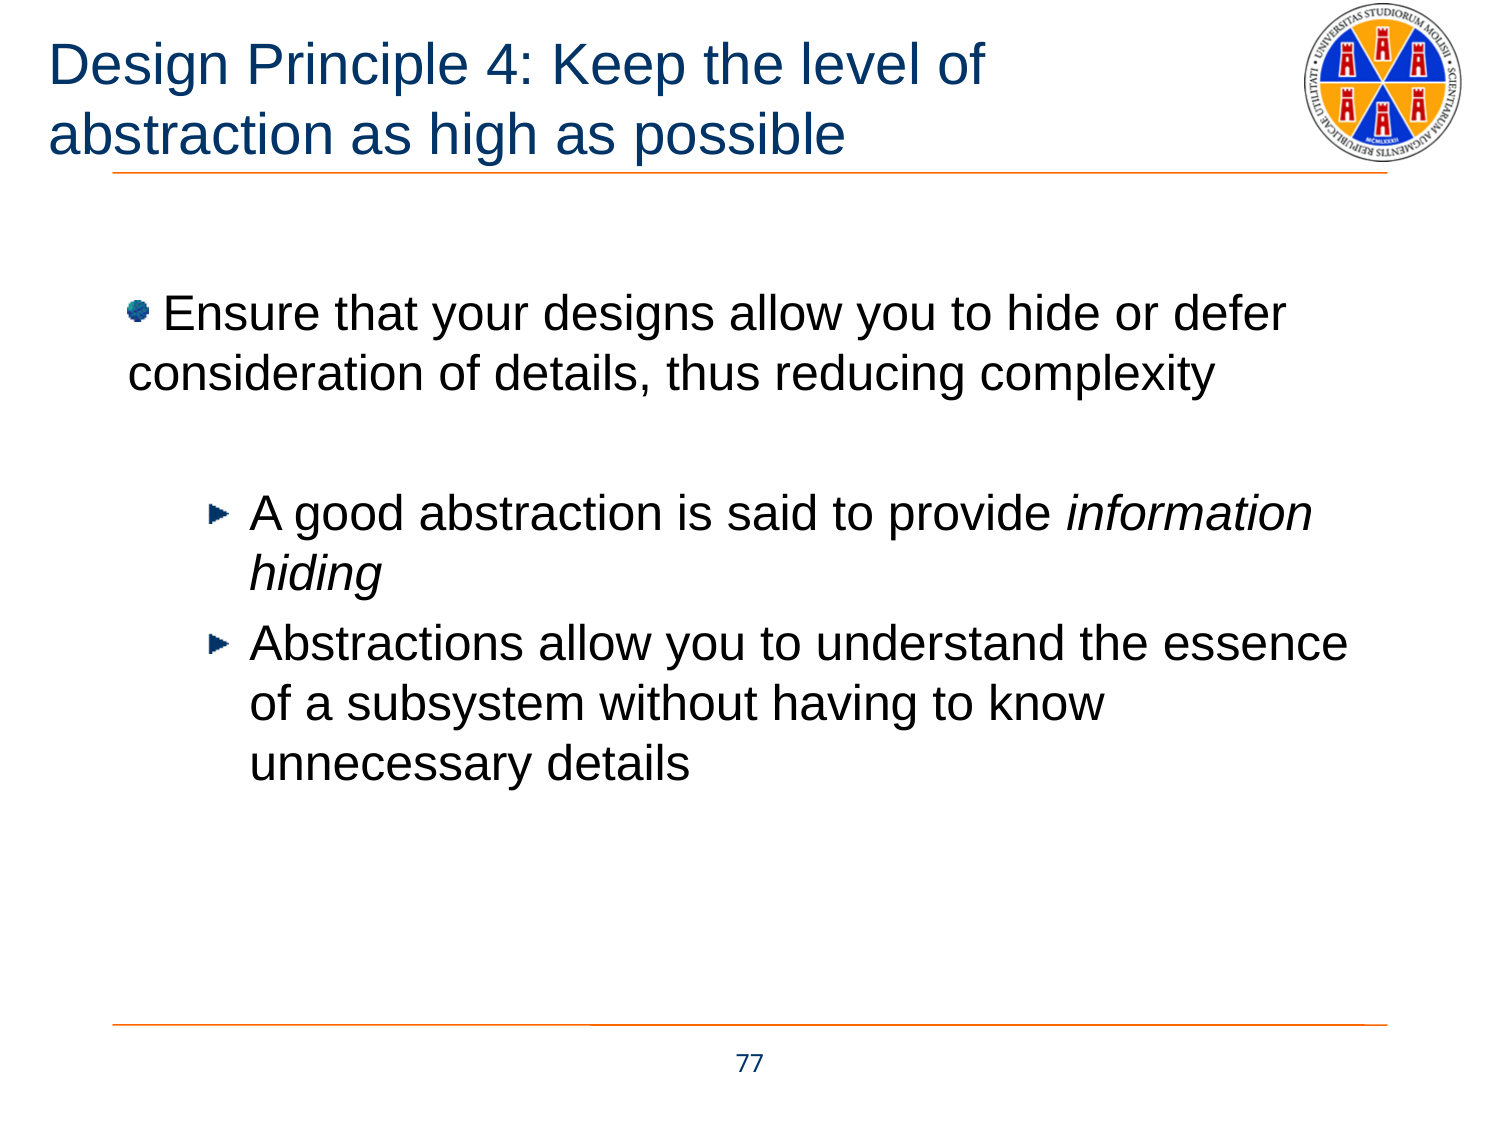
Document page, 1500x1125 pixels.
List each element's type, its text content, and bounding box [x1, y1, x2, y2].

picture [1269, 0, 1500, 166]
picture [127, 300, 149, 322]
picture [202, 497, 229, 524]
slide_number 77 [670, 1039, 830, 1078]
list Ensure that your designs allow you to hide or defer consideration of details, thus reducing complexity A good abstraction is said to provide information hiding Abstractions allow you to understand the essence of a subsystem without having to know unnecessary details [112, 203, 1388, 988]
title Design Principle 4: Keep the level of abstraction as high as possible [33, 44, 1293, 148]
picture [202, 627, 229, 654]
